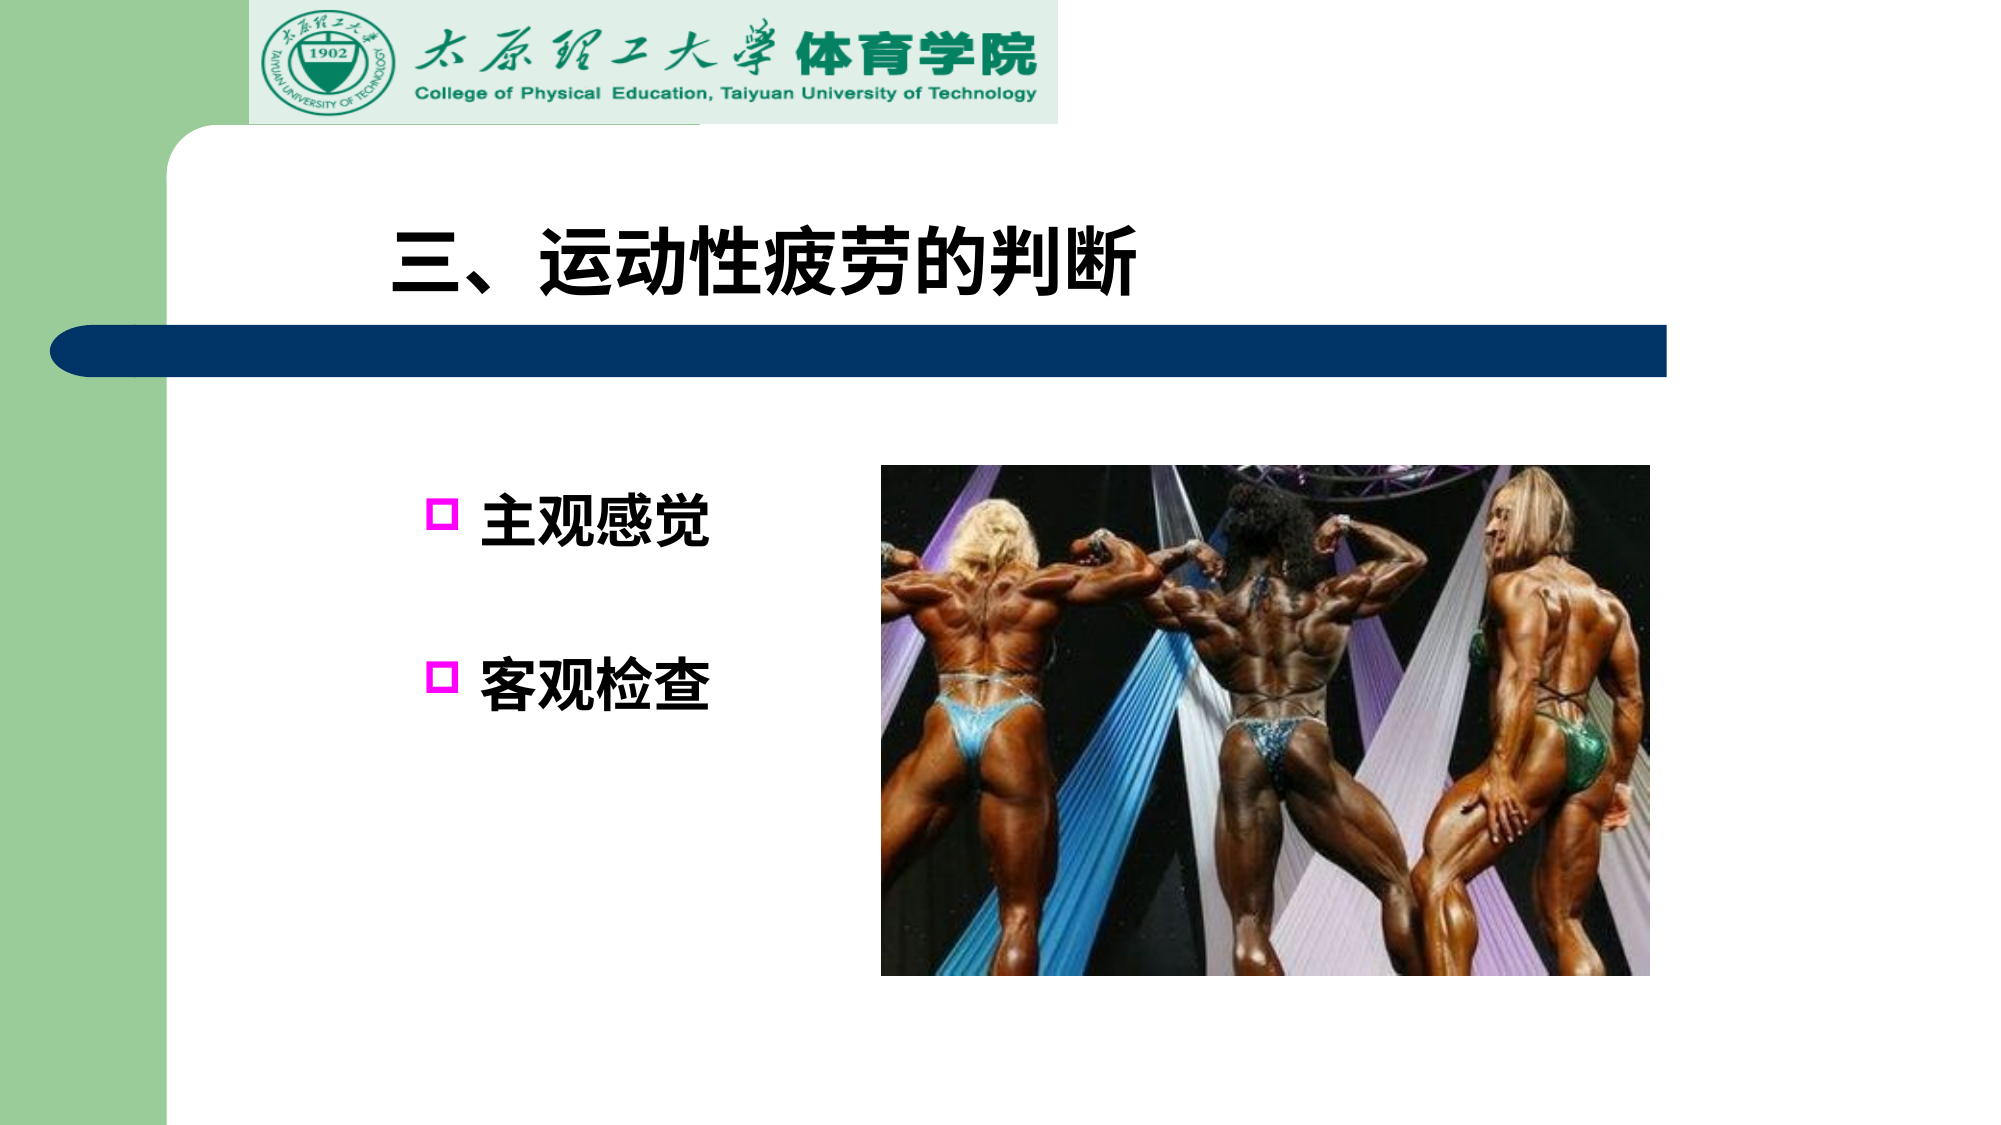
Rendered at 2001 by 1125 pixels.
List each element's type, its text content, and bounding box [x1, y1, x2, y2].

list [881, 464, 1650, 977]
picture [249, 0, 1058, 124]
title 三、运动性疲劳的判断 [373, 125, 1724, 313]
list 主观感觉 客观检查 [407, 477, 876, 870]
